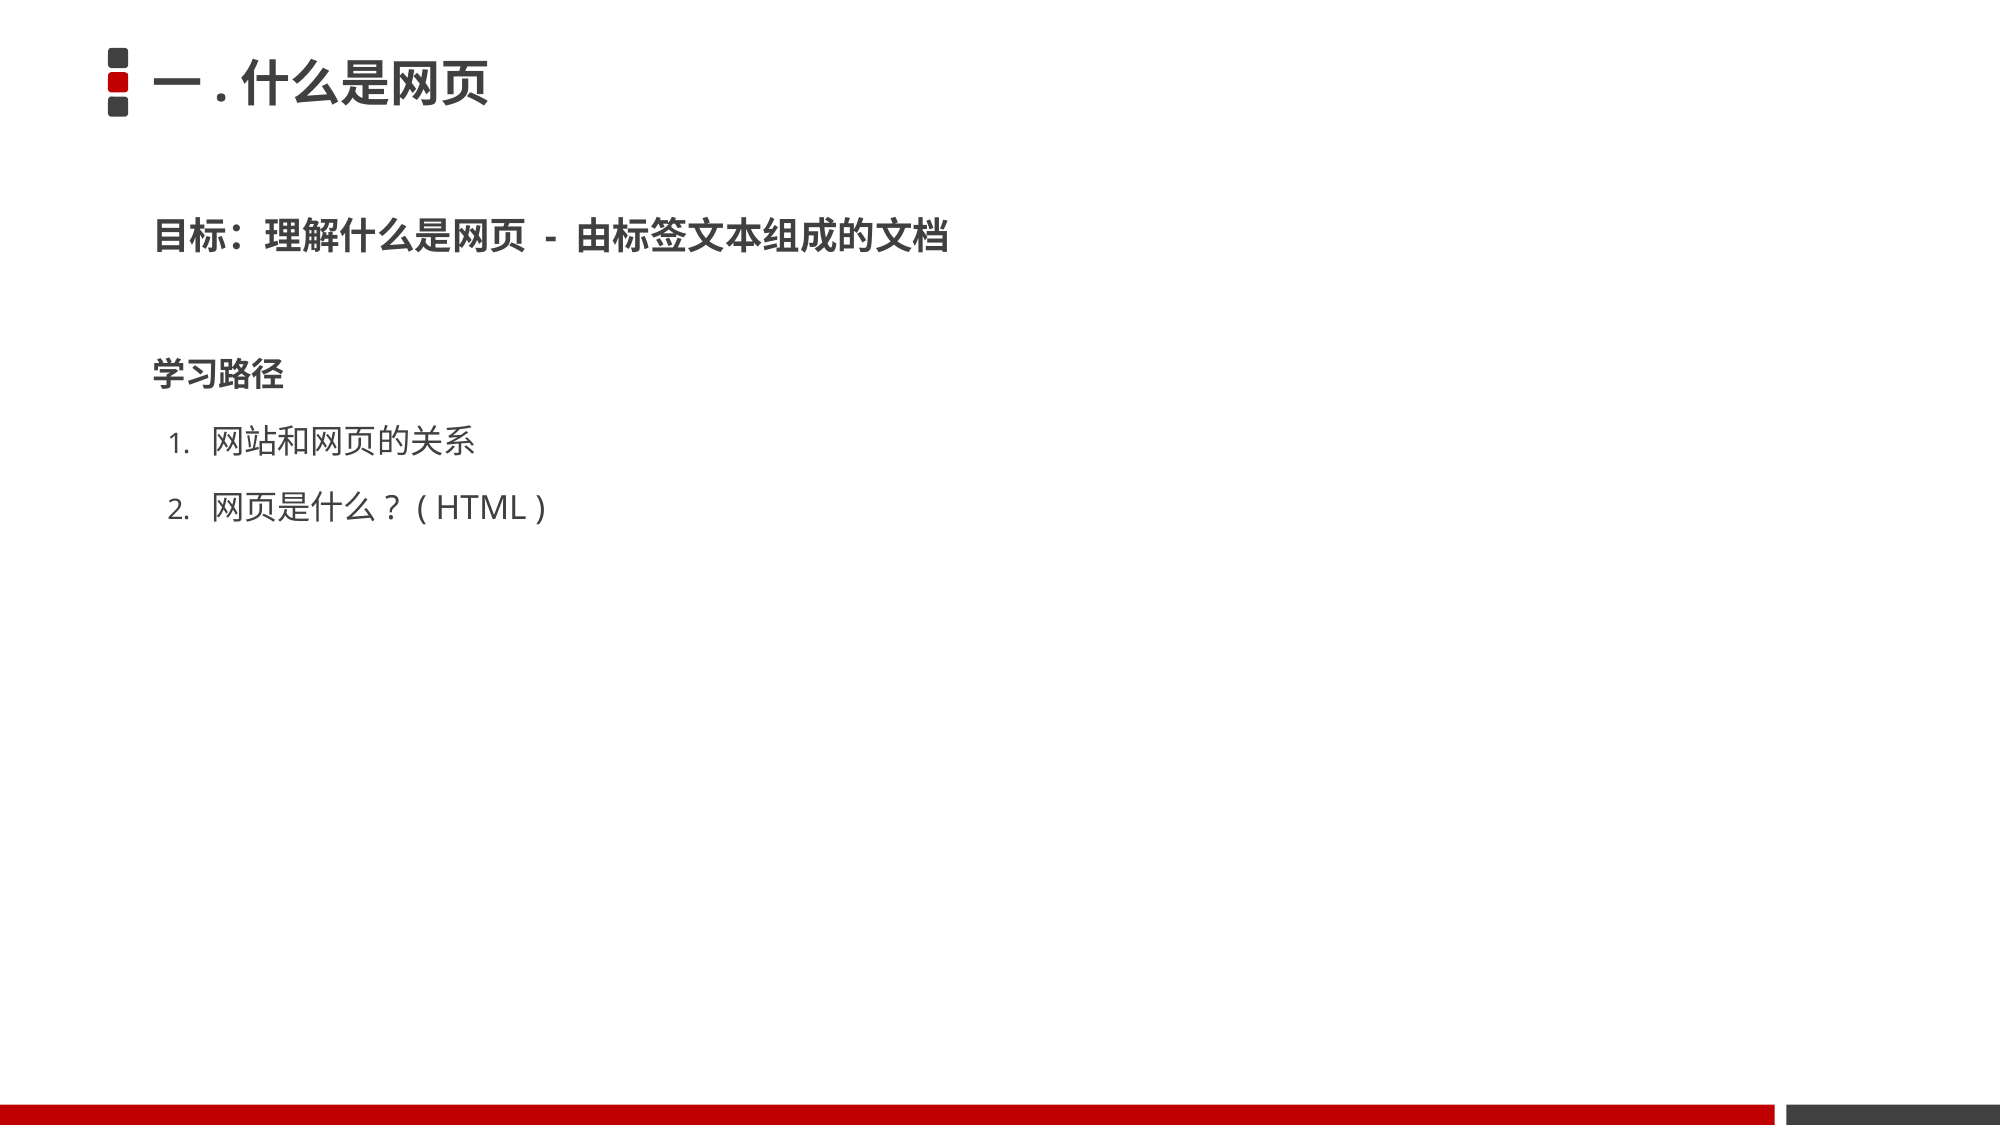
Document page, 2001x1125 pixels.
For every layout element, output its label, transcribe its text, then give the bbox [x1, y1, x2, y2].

title 一.什么是网页 [137, 38, 1577, 124]
list 目标：理解什么是网页 - 由标签文本组成的文档 [137, 192, 1753, 277]
text_box 学习路径 网站和网页的关系 网页是什么? ( HTML ) [137, 326, 1280, 1019]
